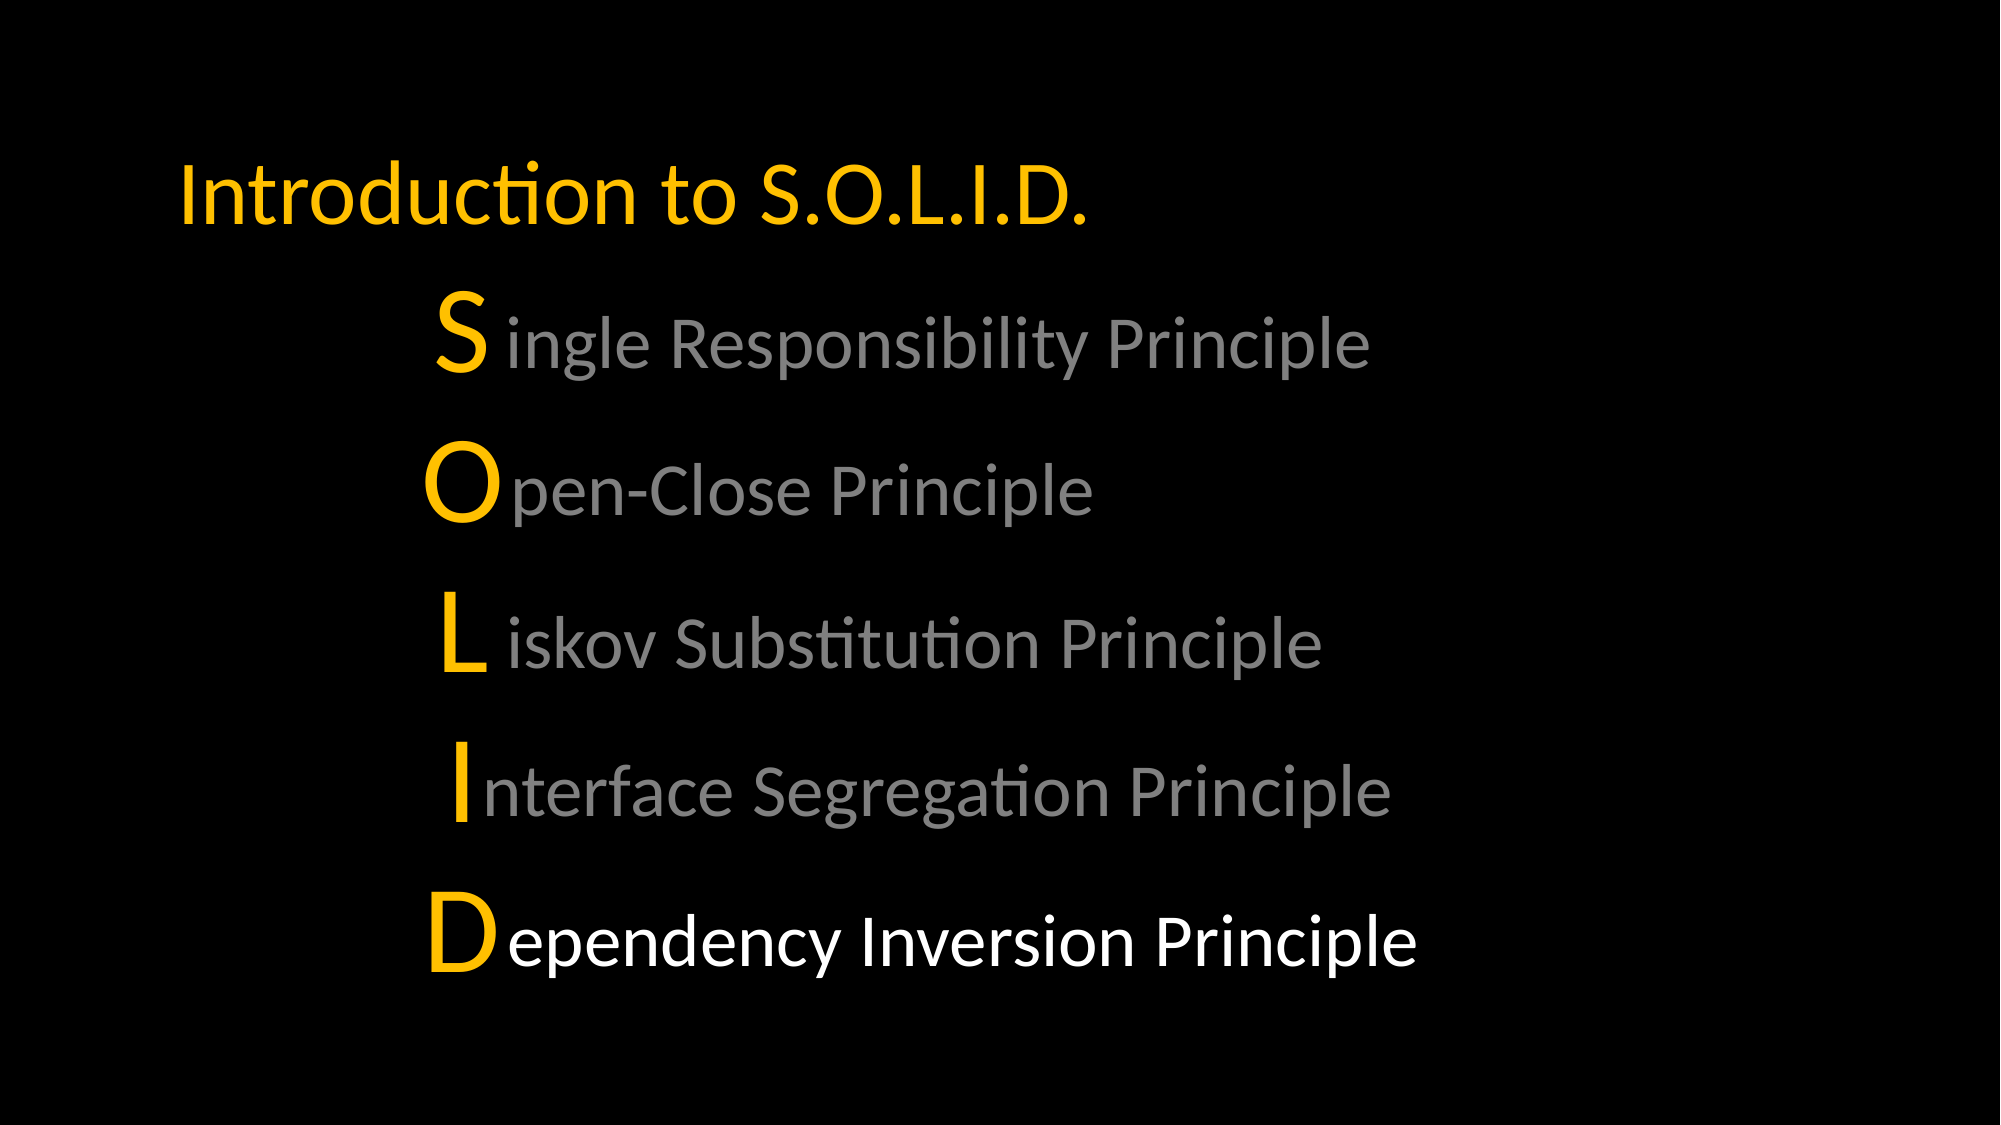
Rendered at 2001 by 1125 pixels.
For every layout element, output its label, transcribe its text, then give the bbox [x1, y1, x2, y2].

title Introduction to S.O.L.I.D. [162, 112, 1963, 263]
text_box ingle Responsibility Principle [491, 286, 1388, 391]
text_box ependency Inversion Principle [492, 883, 1435, 989]
text_box pen-Close Principle [496, 433, 1110, 539]
text_box iskov Substitution Principle [491, 586, 1340, 691]
text_box nterface Segregation Principle [467, 733, 1409, 839]
text_box S O L I D [362, 239, 563, 1005]
